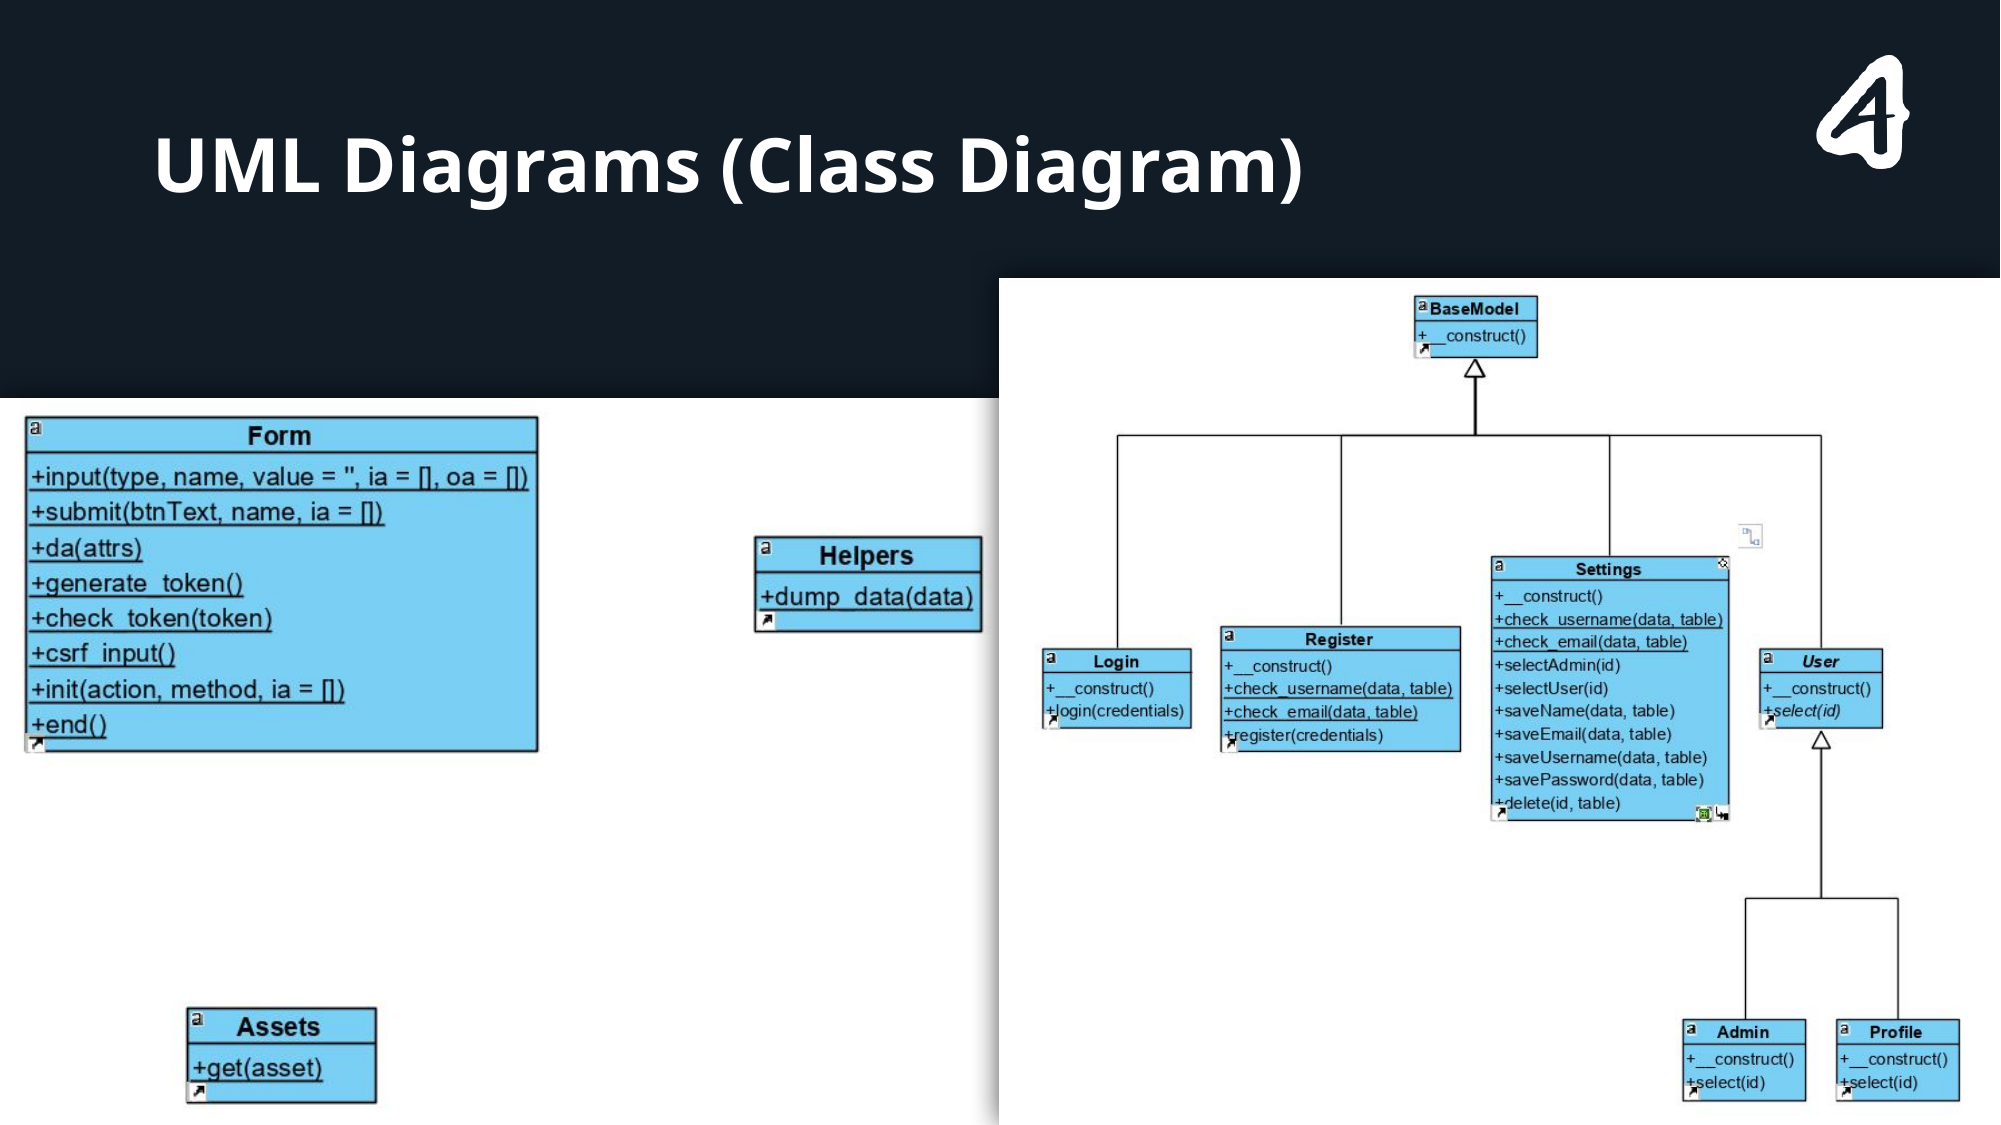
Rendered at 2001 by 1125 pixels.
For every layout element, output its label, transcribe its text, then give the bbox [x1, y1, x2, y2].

picture [0, 278, 2000, 1125]
title UML Diagrams (Class Diagram) [137, 59, 1863, 278]
picture [1805, 55, 1920, 169]
